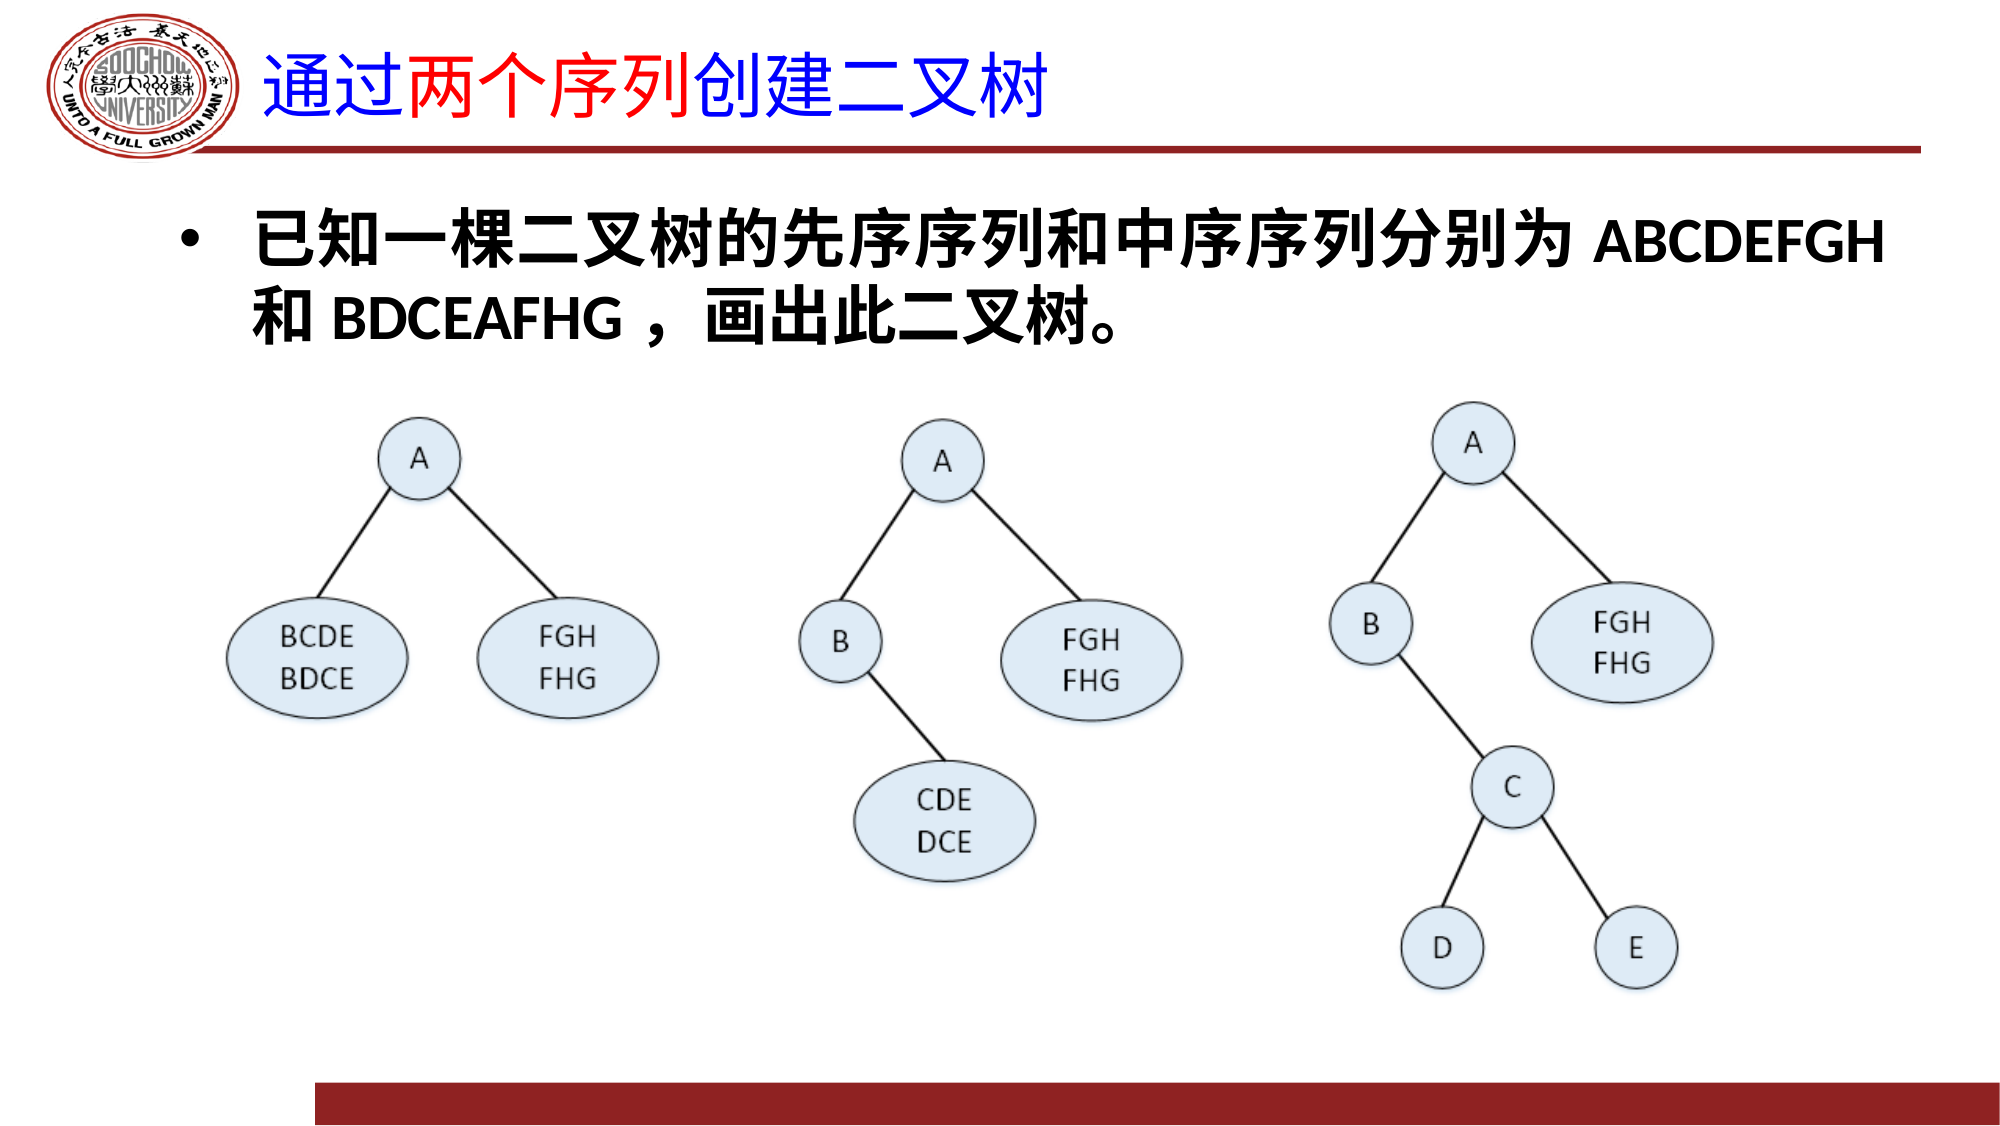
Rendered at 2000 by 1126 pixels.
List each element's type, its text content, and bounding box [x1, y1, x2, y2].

picture [40, 9, 246, 163]
picture [220, 396, 680, 742]
list 已知一棵二叉树的先序序列和中序序列分别为ABCDEFGH和BDCEAFHG，画出此二叉树。 [159, 188, 1921, 409]
picture [775, 414, 1198, 892]
title 通过两个序列创建二叉树 [242, 30, 1921, 138]
picture [1318, 396, 1754, 1021]
